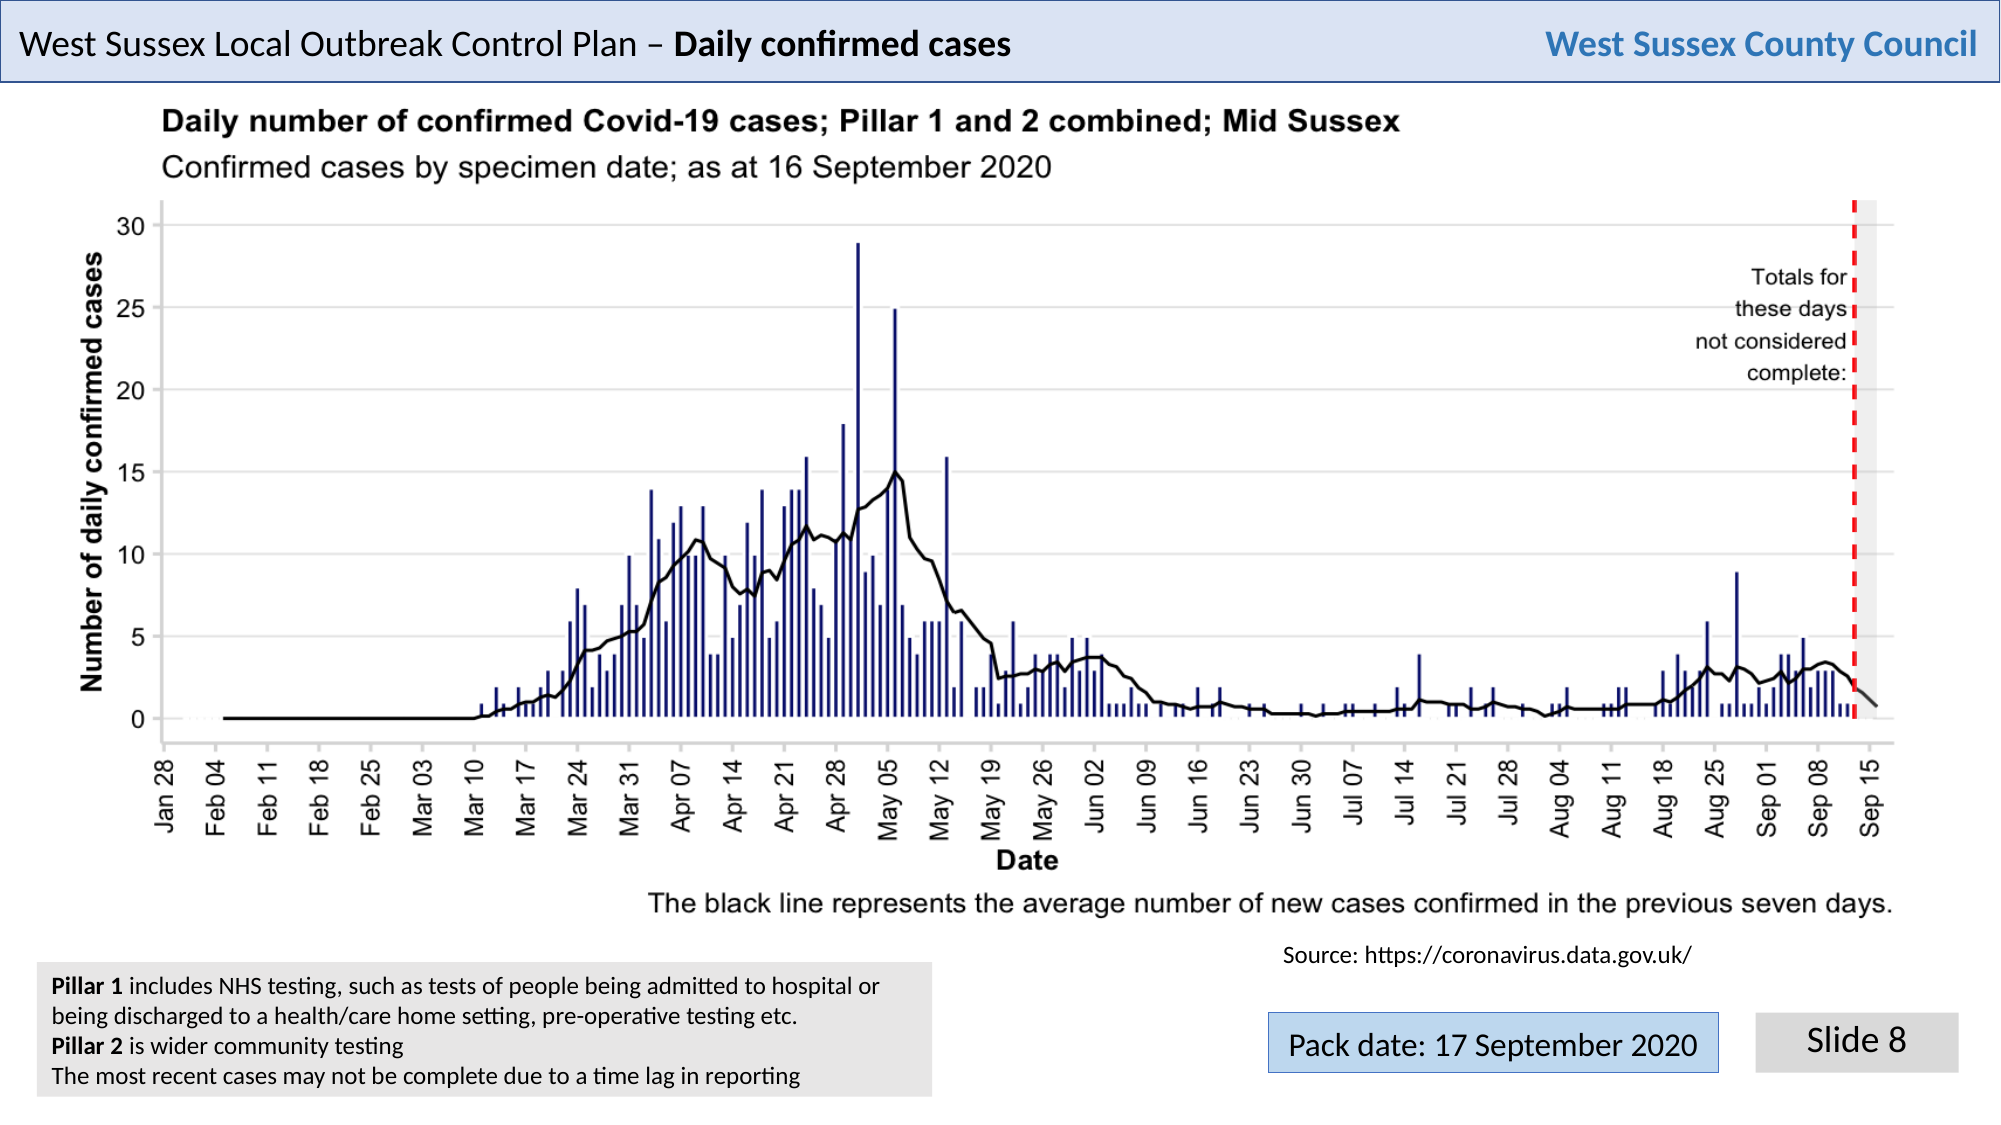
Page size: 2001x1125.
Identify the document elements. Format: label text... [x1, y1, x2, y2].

list Source: https://coronavirus.data.gov.uk/ [1268, 935, 1912, 995]
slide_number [1268, 1012, 1719, 1073]
list Slide 8 [1755, 1012, 1959, 1073]
picture [63, 91, 1912, 935]
